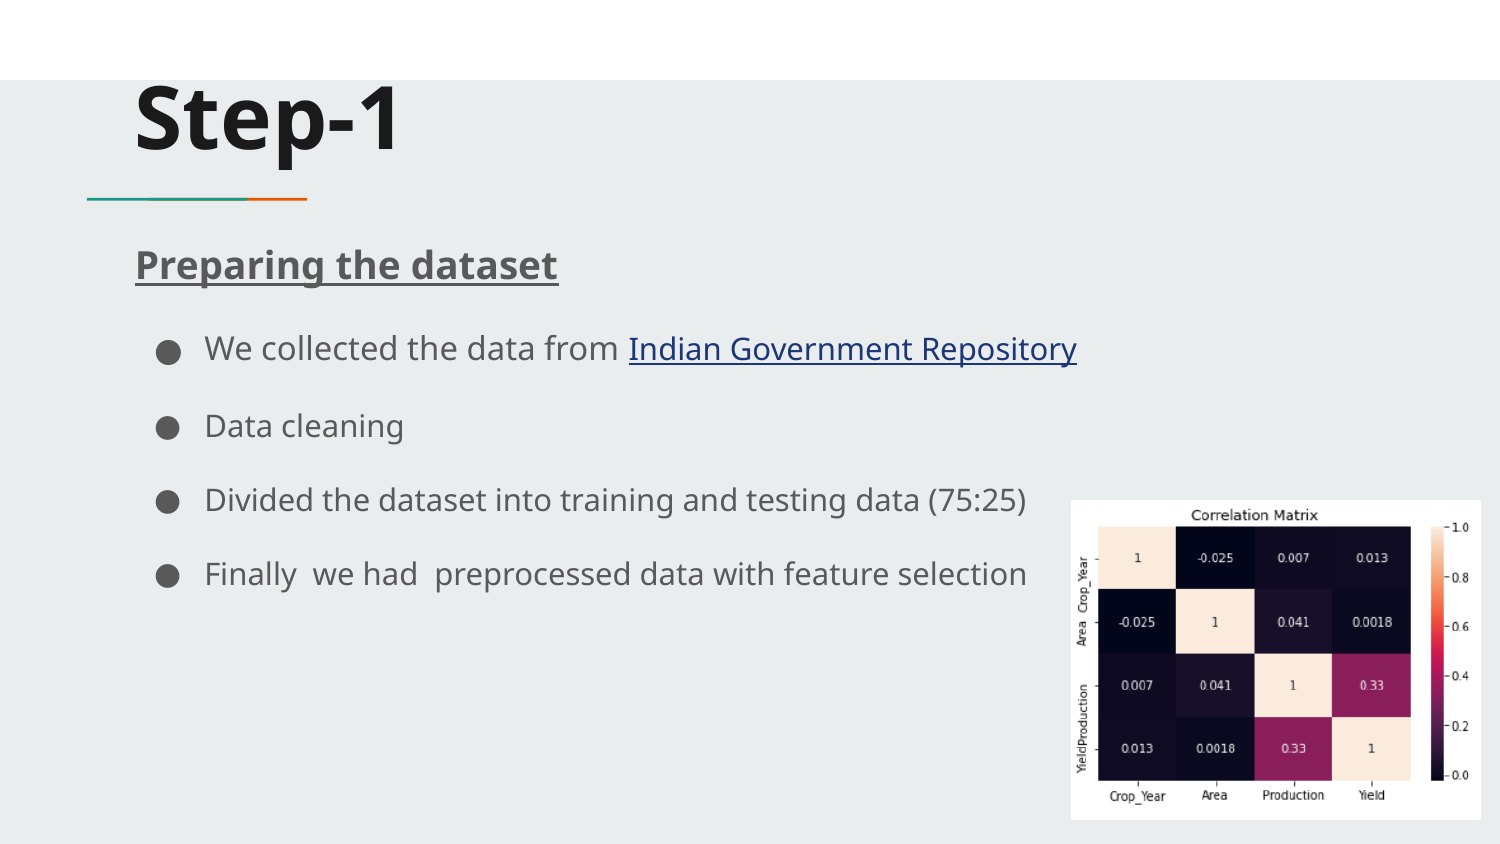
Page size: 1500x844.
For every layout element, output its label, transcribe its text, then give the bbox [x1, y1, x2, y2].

subtitle Preparing the dataset We collected the data from Indian Government Repository Data cleaning Divided the dataset into training and testing data (75:25) Finally we had preprocessed data with feature selection [119, 226, 1381, 610]
picture [1071, 499, 1481, 820]
title Step-1 [119, 46, 1381, 191]
